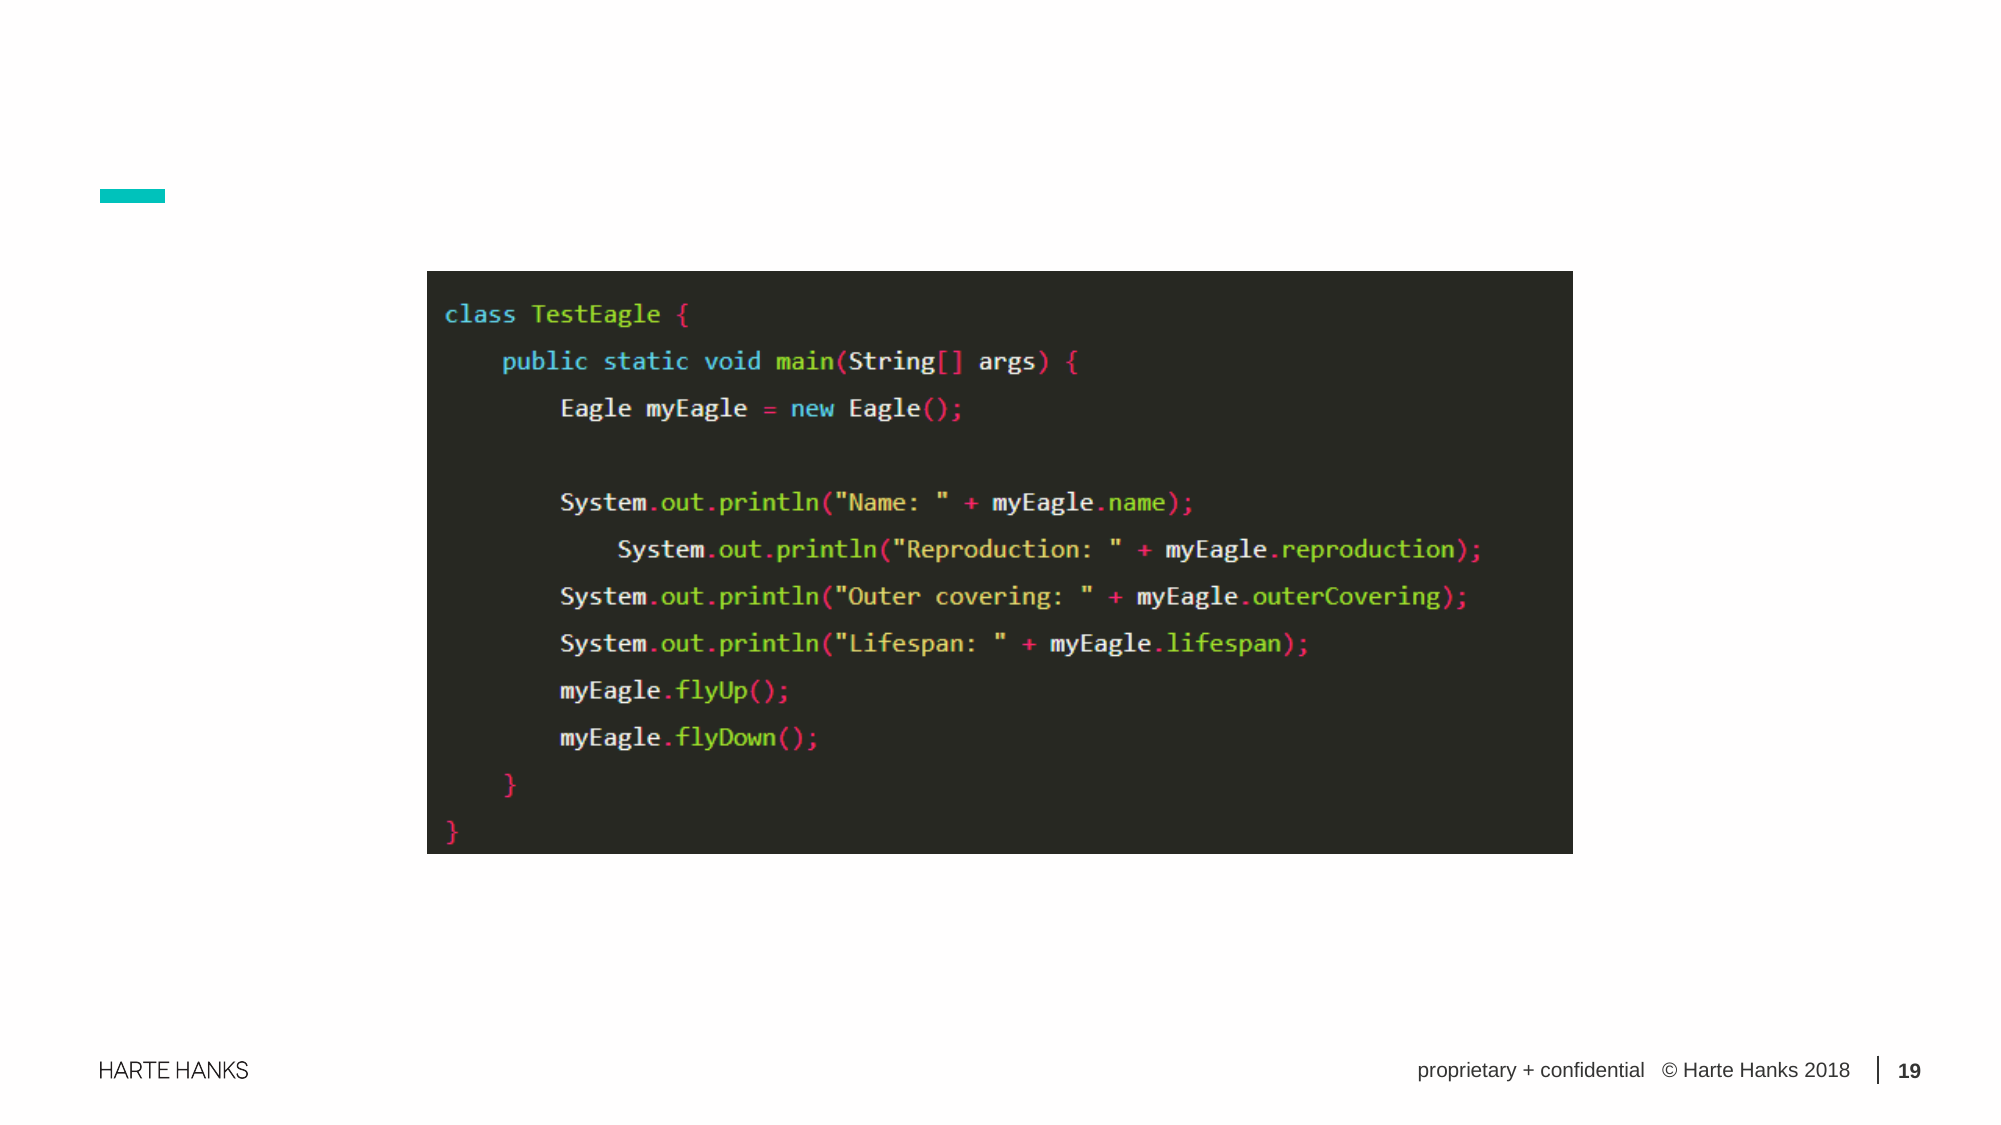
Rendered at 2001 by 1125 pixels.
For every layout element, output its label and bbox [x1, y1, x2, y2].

picture [427, 271, 1573, 854]
picture [100, 1061, 248, 1079]
